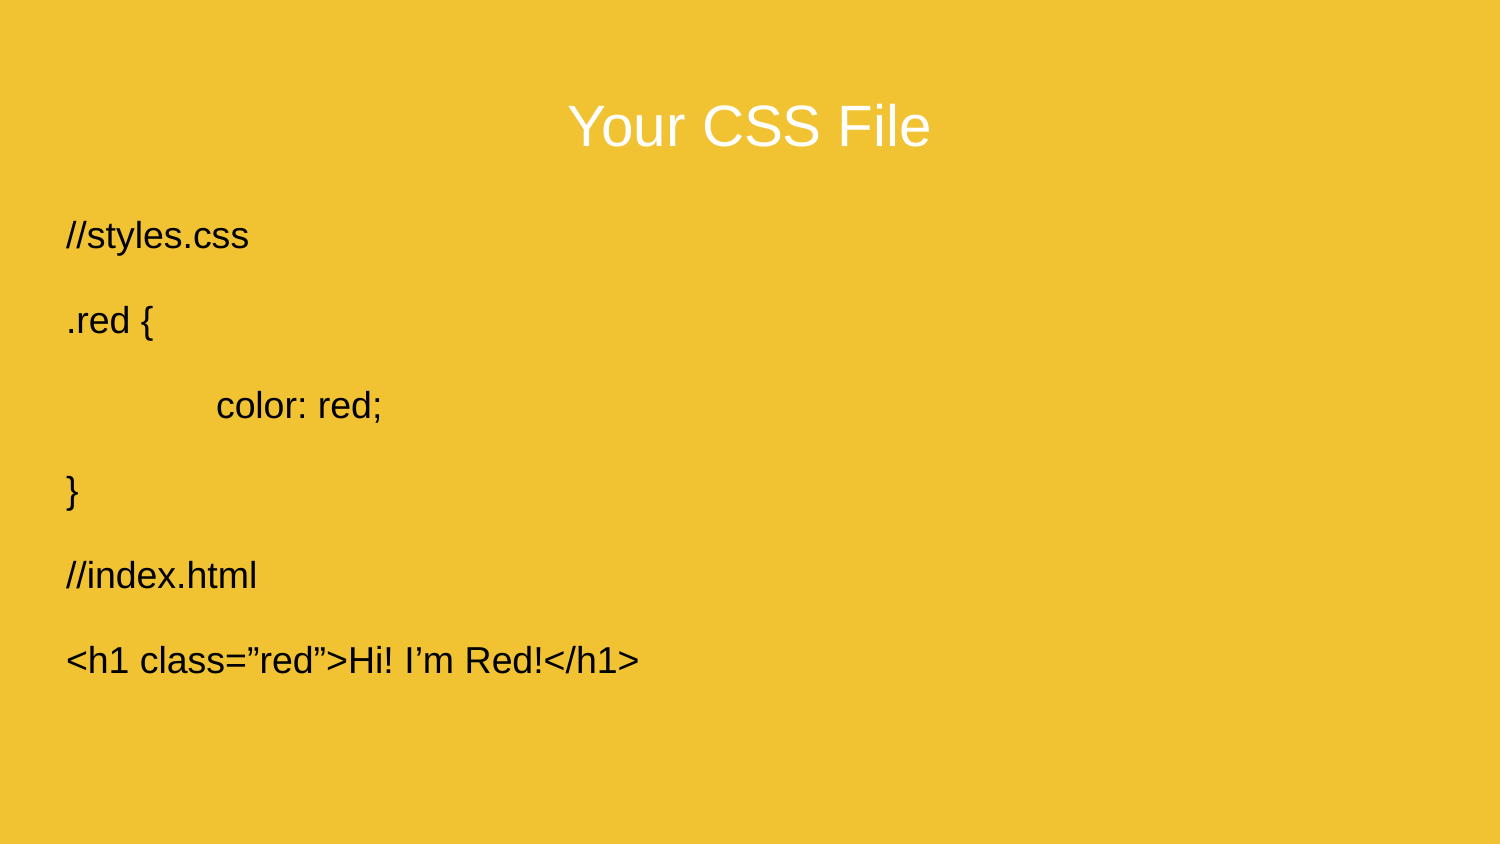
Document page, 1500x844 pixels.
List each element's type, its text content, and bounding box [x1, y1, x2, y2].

list //styles.css .red { color: red; } //index.html <h1 class=”red”>Hi! I’m Red!</h1> [51, 189, 1449, 750]
title Your CSS File [51, 72, 1449, 167]
